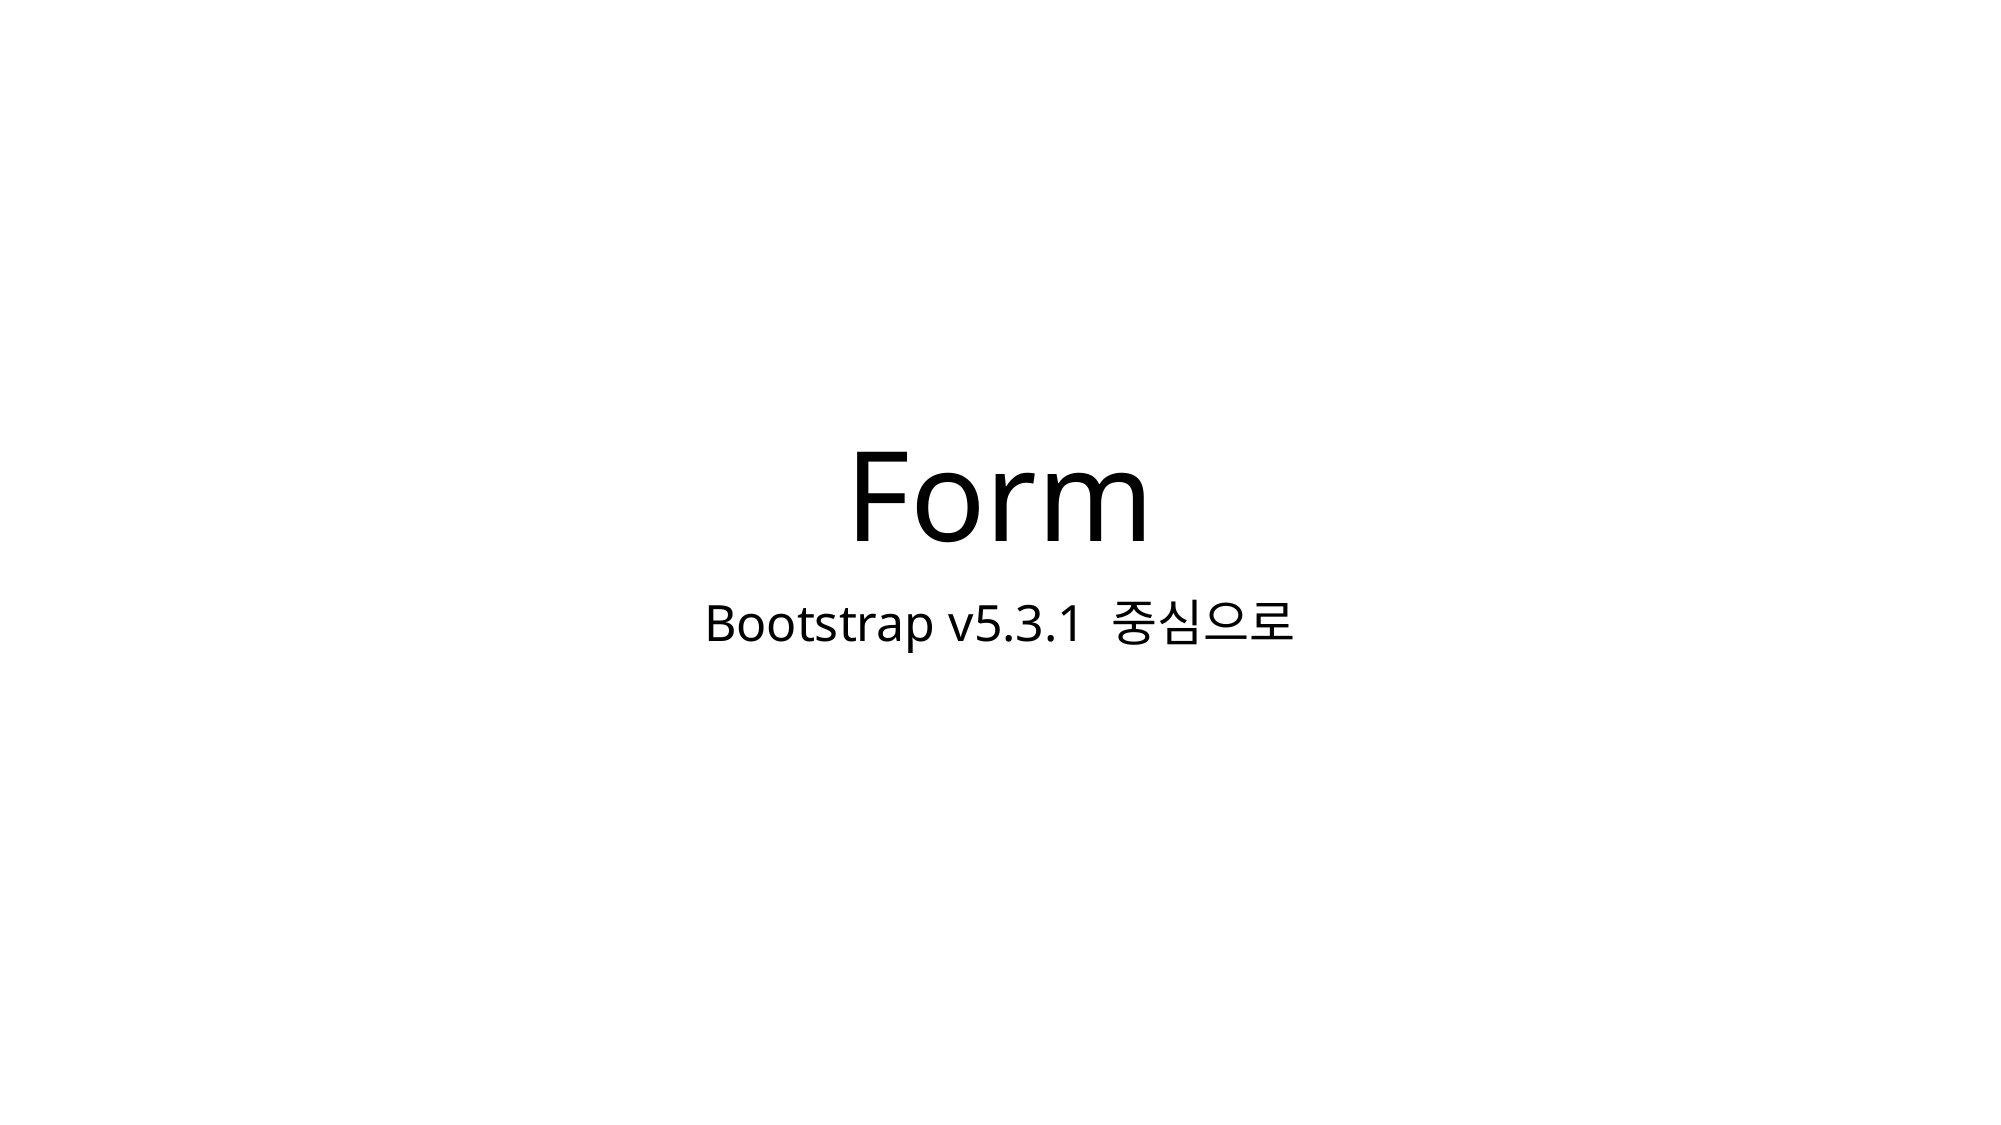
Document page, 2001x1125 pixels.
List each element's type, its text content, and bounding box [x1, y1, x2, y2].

title Form [249, 184, 1750, 576]
subtitle Bootstrap v5.3.1 중심으로 [249, 590, 1750, 863]
